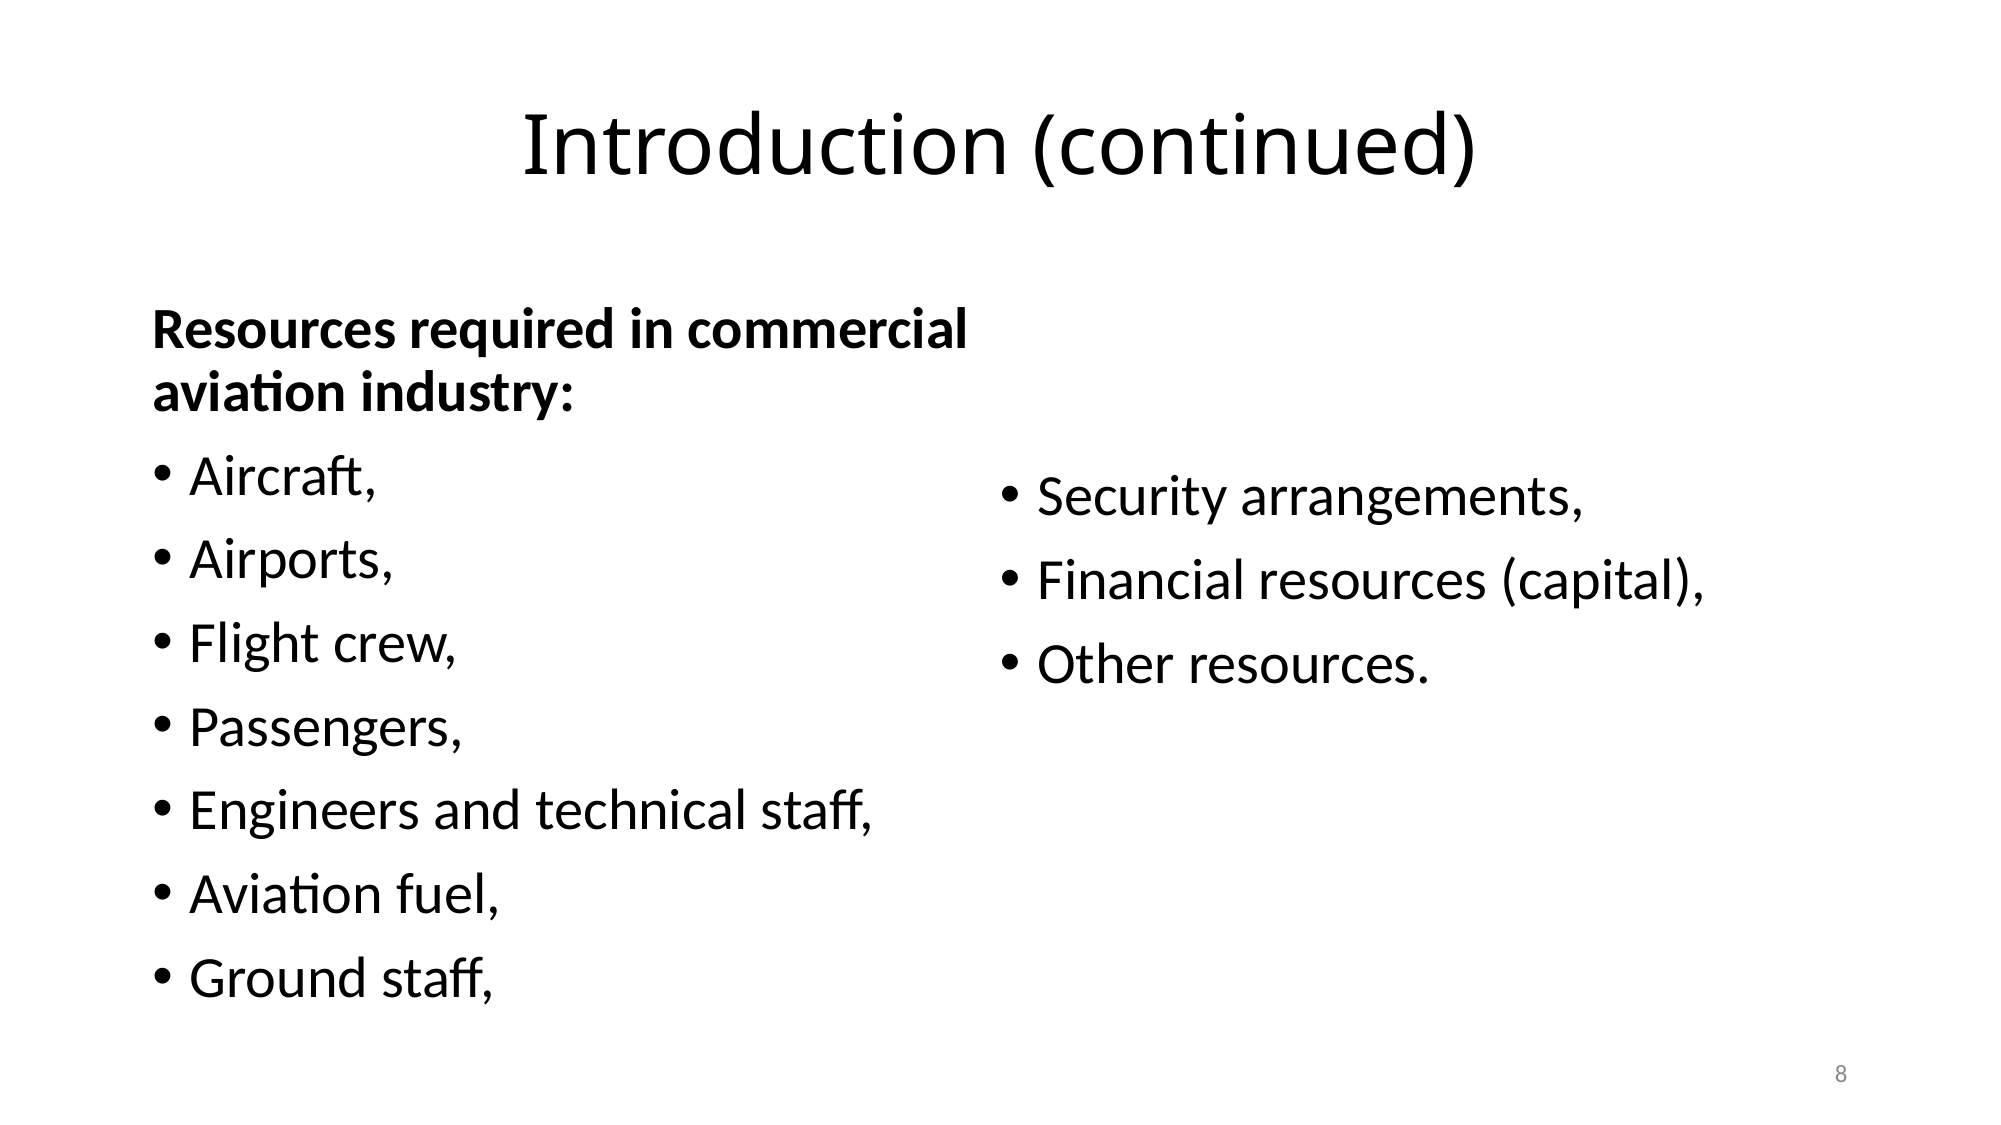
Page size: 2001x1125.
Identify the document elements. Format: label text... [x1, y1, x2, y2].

slide_number 8 [1412, 1042, 1863, 1103]
title Introduction (continued) [137, 64, 1863, 231]
list Resources required in commercial aviation industry: Aircraft, Airports, Flight crew, Passengers, Engineers and technical staff, Aviation fuel, Ground staff, Security arrangements, Financial resources (capital), Other resources. [137, 290, 1863, 1043]
